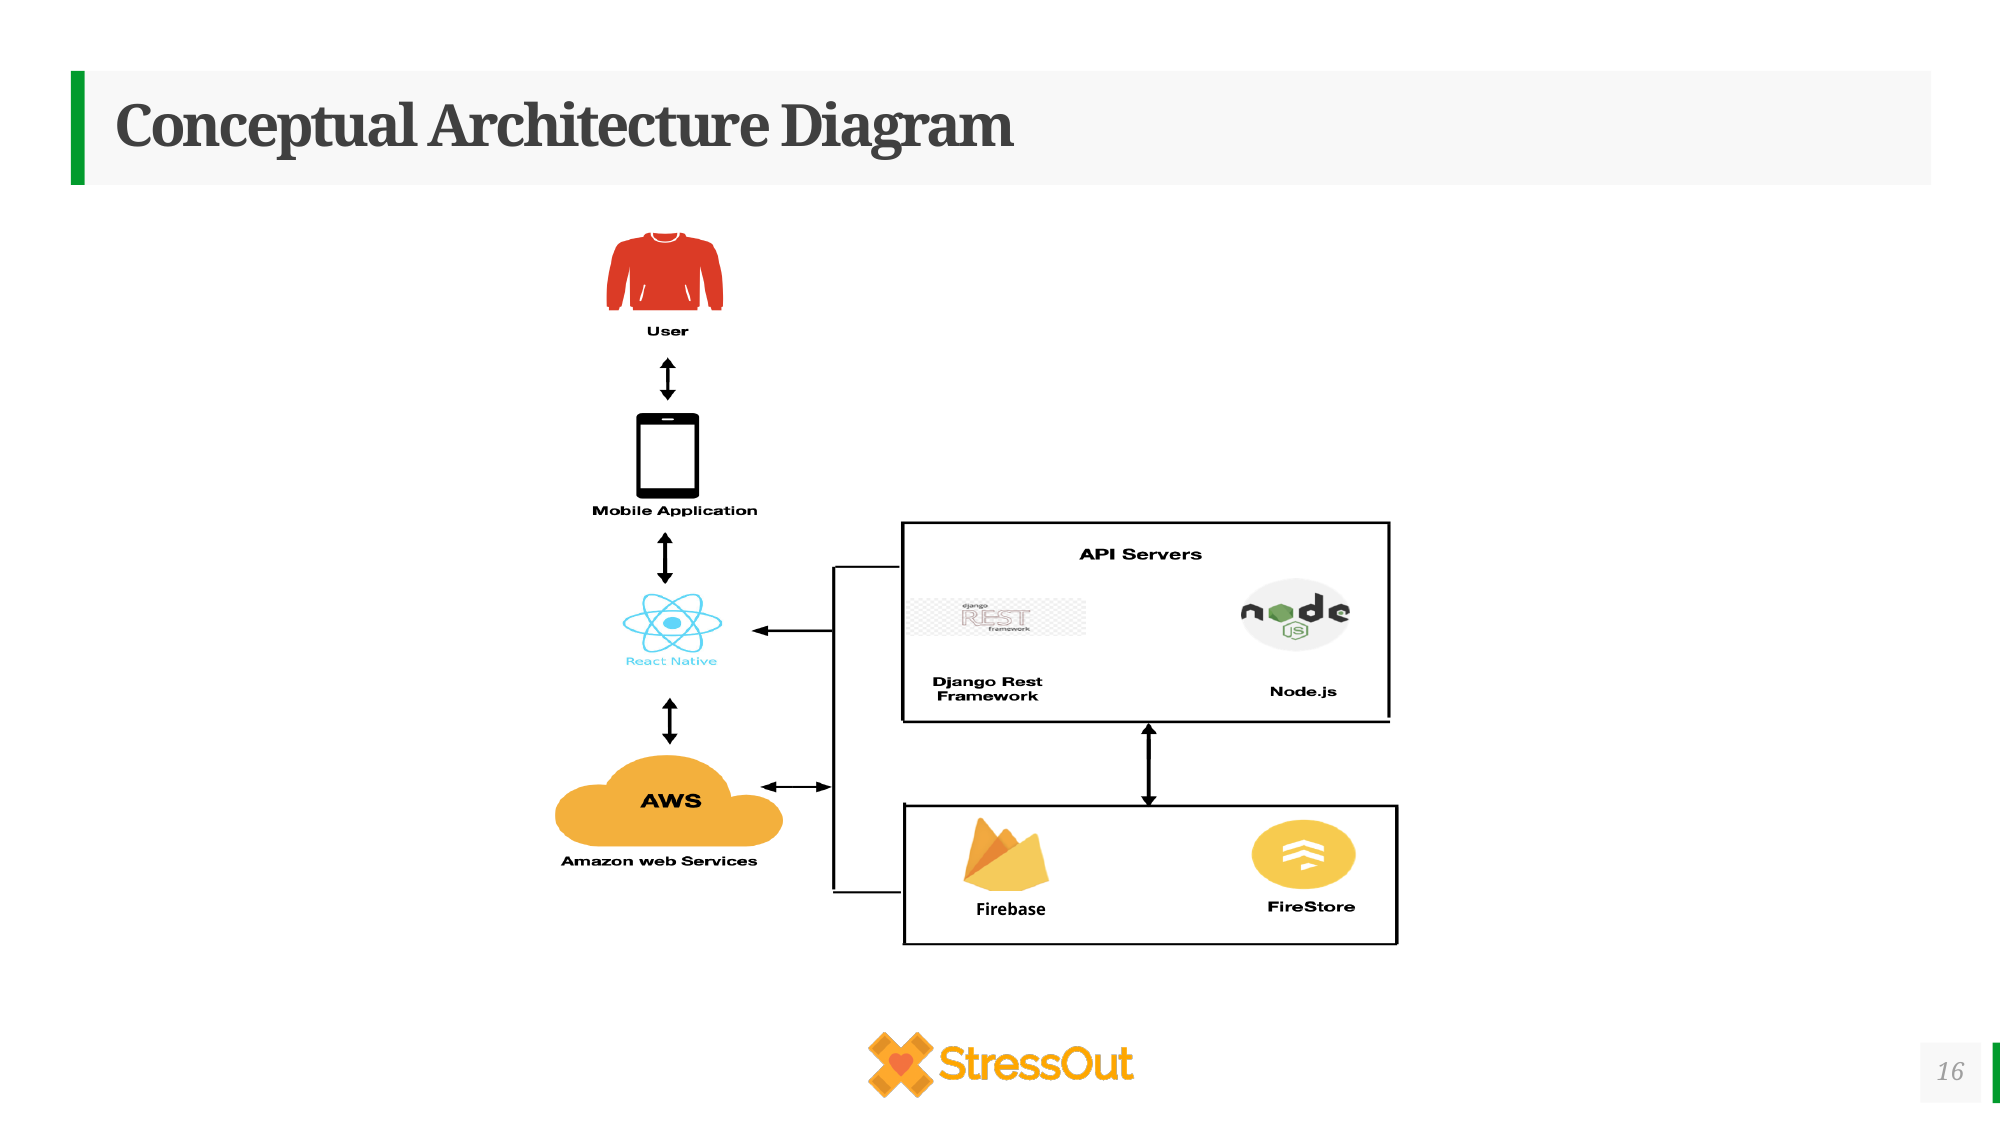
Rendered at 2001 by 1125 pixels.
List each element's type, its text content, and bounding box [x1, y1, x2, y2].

picture [856, 1025, 1144, 1105]
picture [476, 206, 1476, 1021]
slide_number 16 [1920, 1042, 1982, 1103]
title Conceptual Architecture Diagram [84, 70, 1932, 185]
